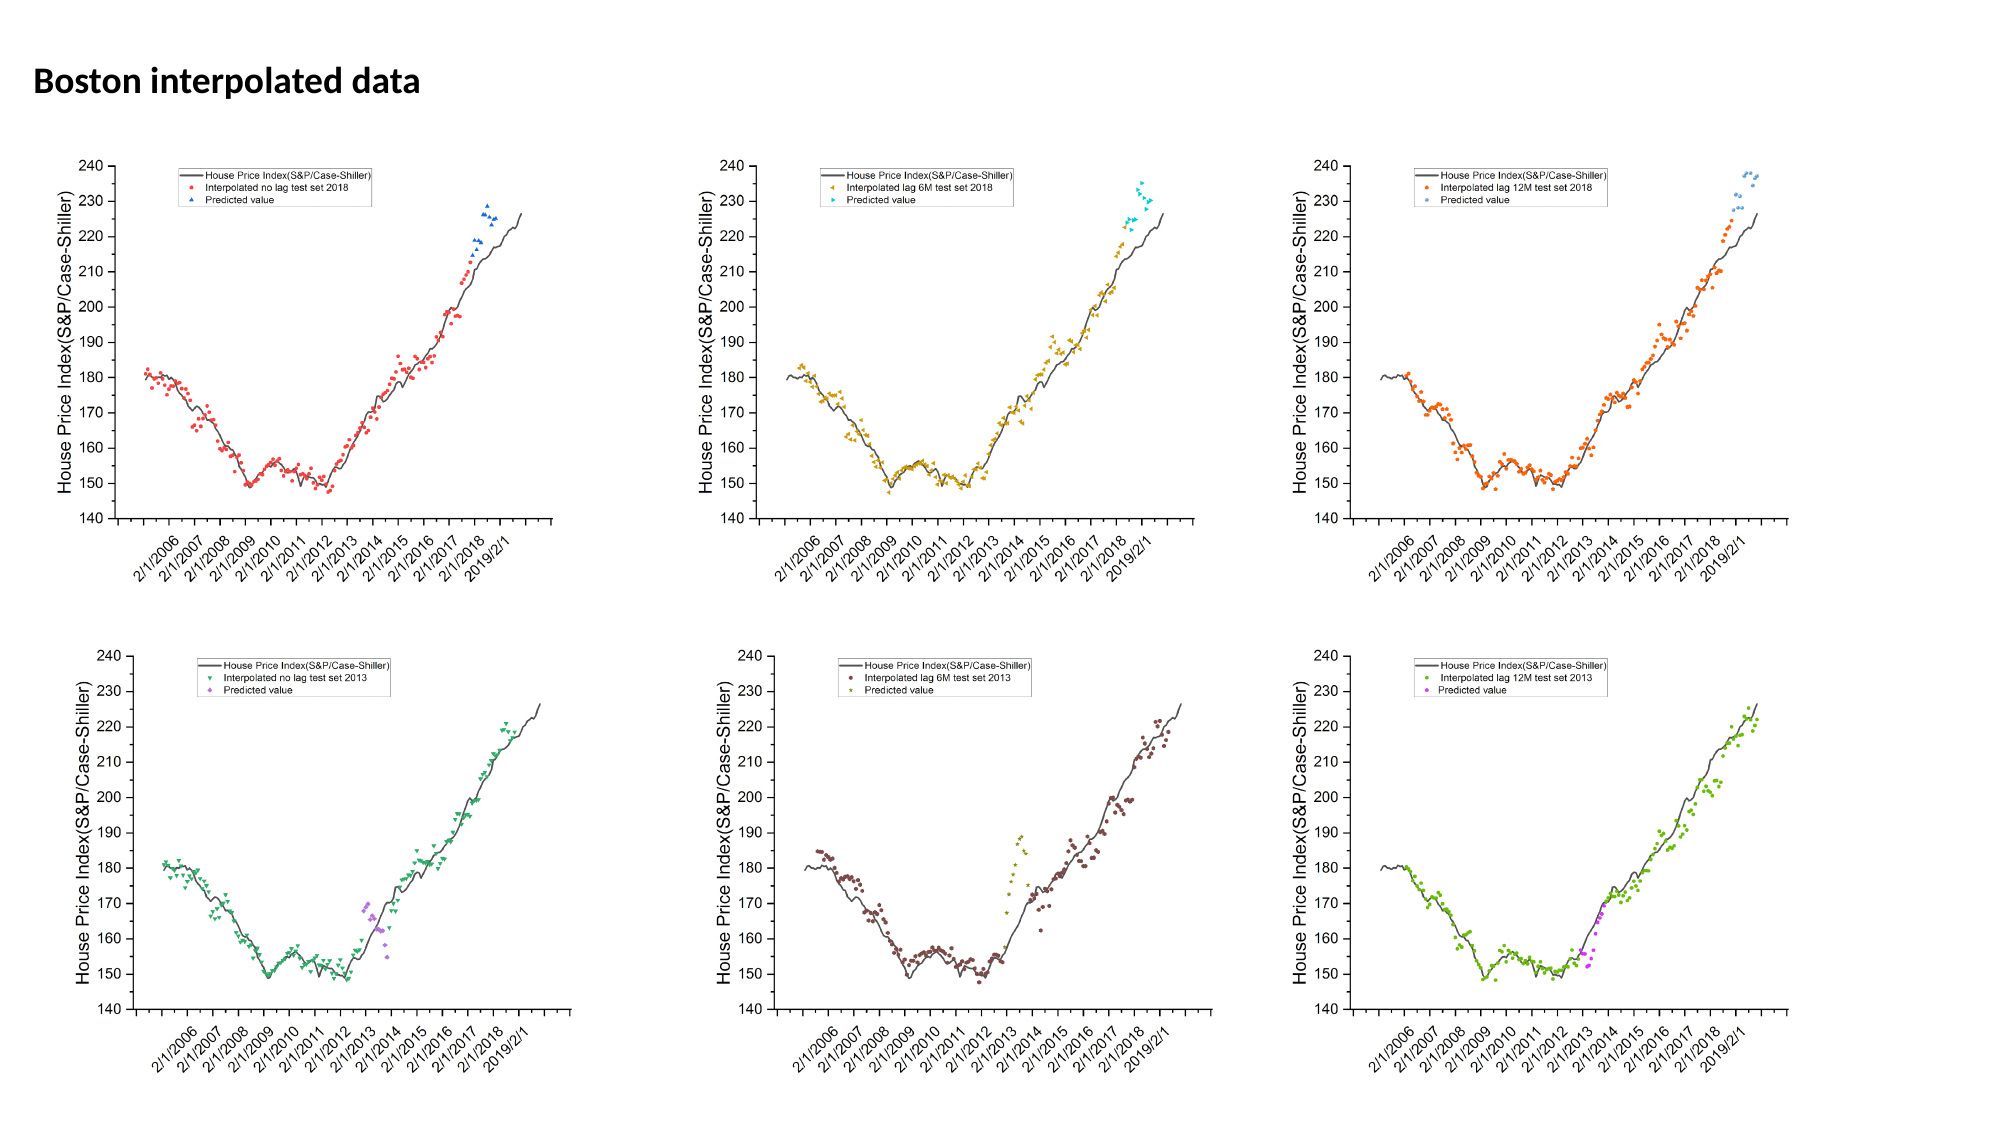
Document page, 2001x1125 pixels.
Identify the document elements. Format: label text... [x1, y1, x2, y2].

text_box Boston interpolated data [18, 48, 1019, 107]
picture [0, 109, 1877, 1091]
